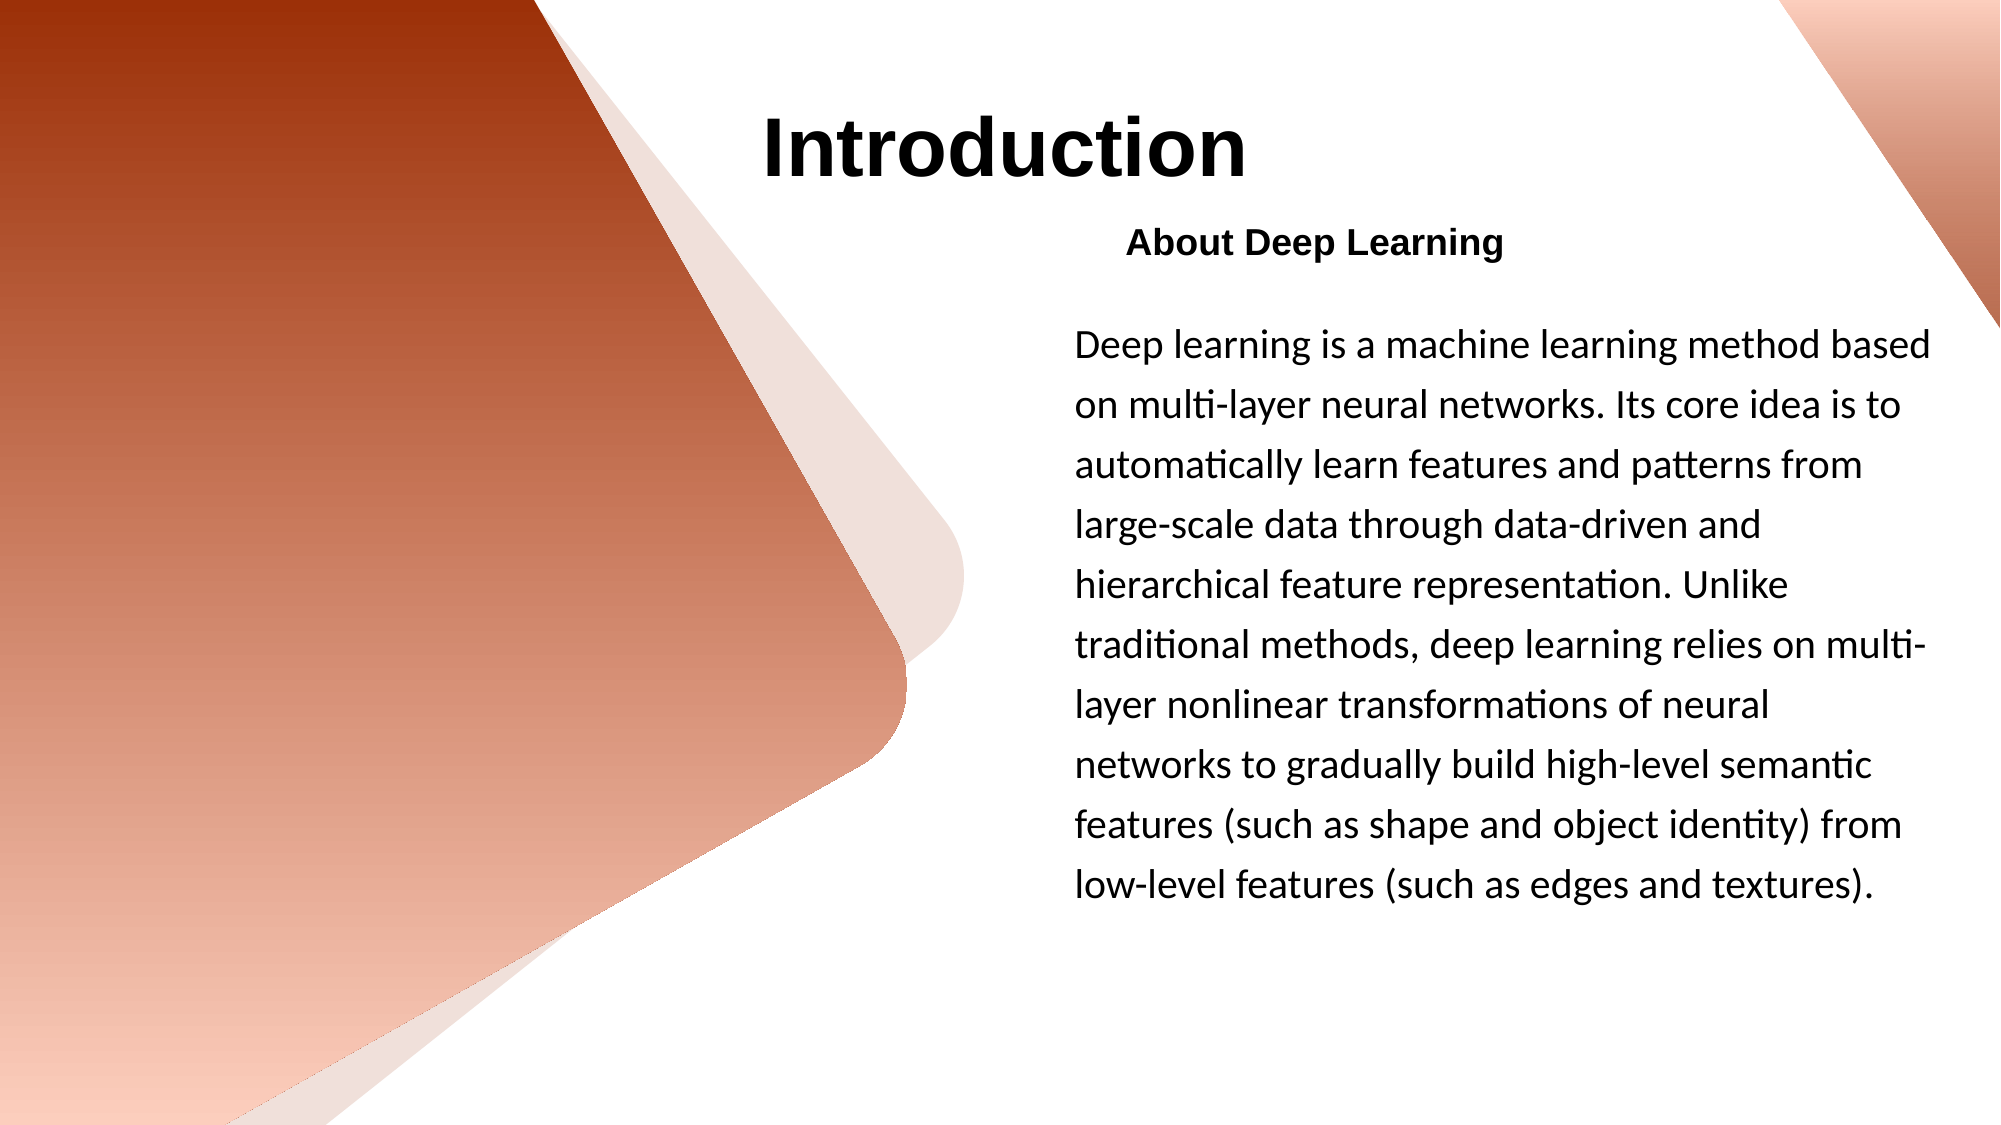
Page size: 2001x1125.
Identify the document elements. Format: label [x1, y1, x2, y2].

text_box [0, 0, 2000, 1125]
